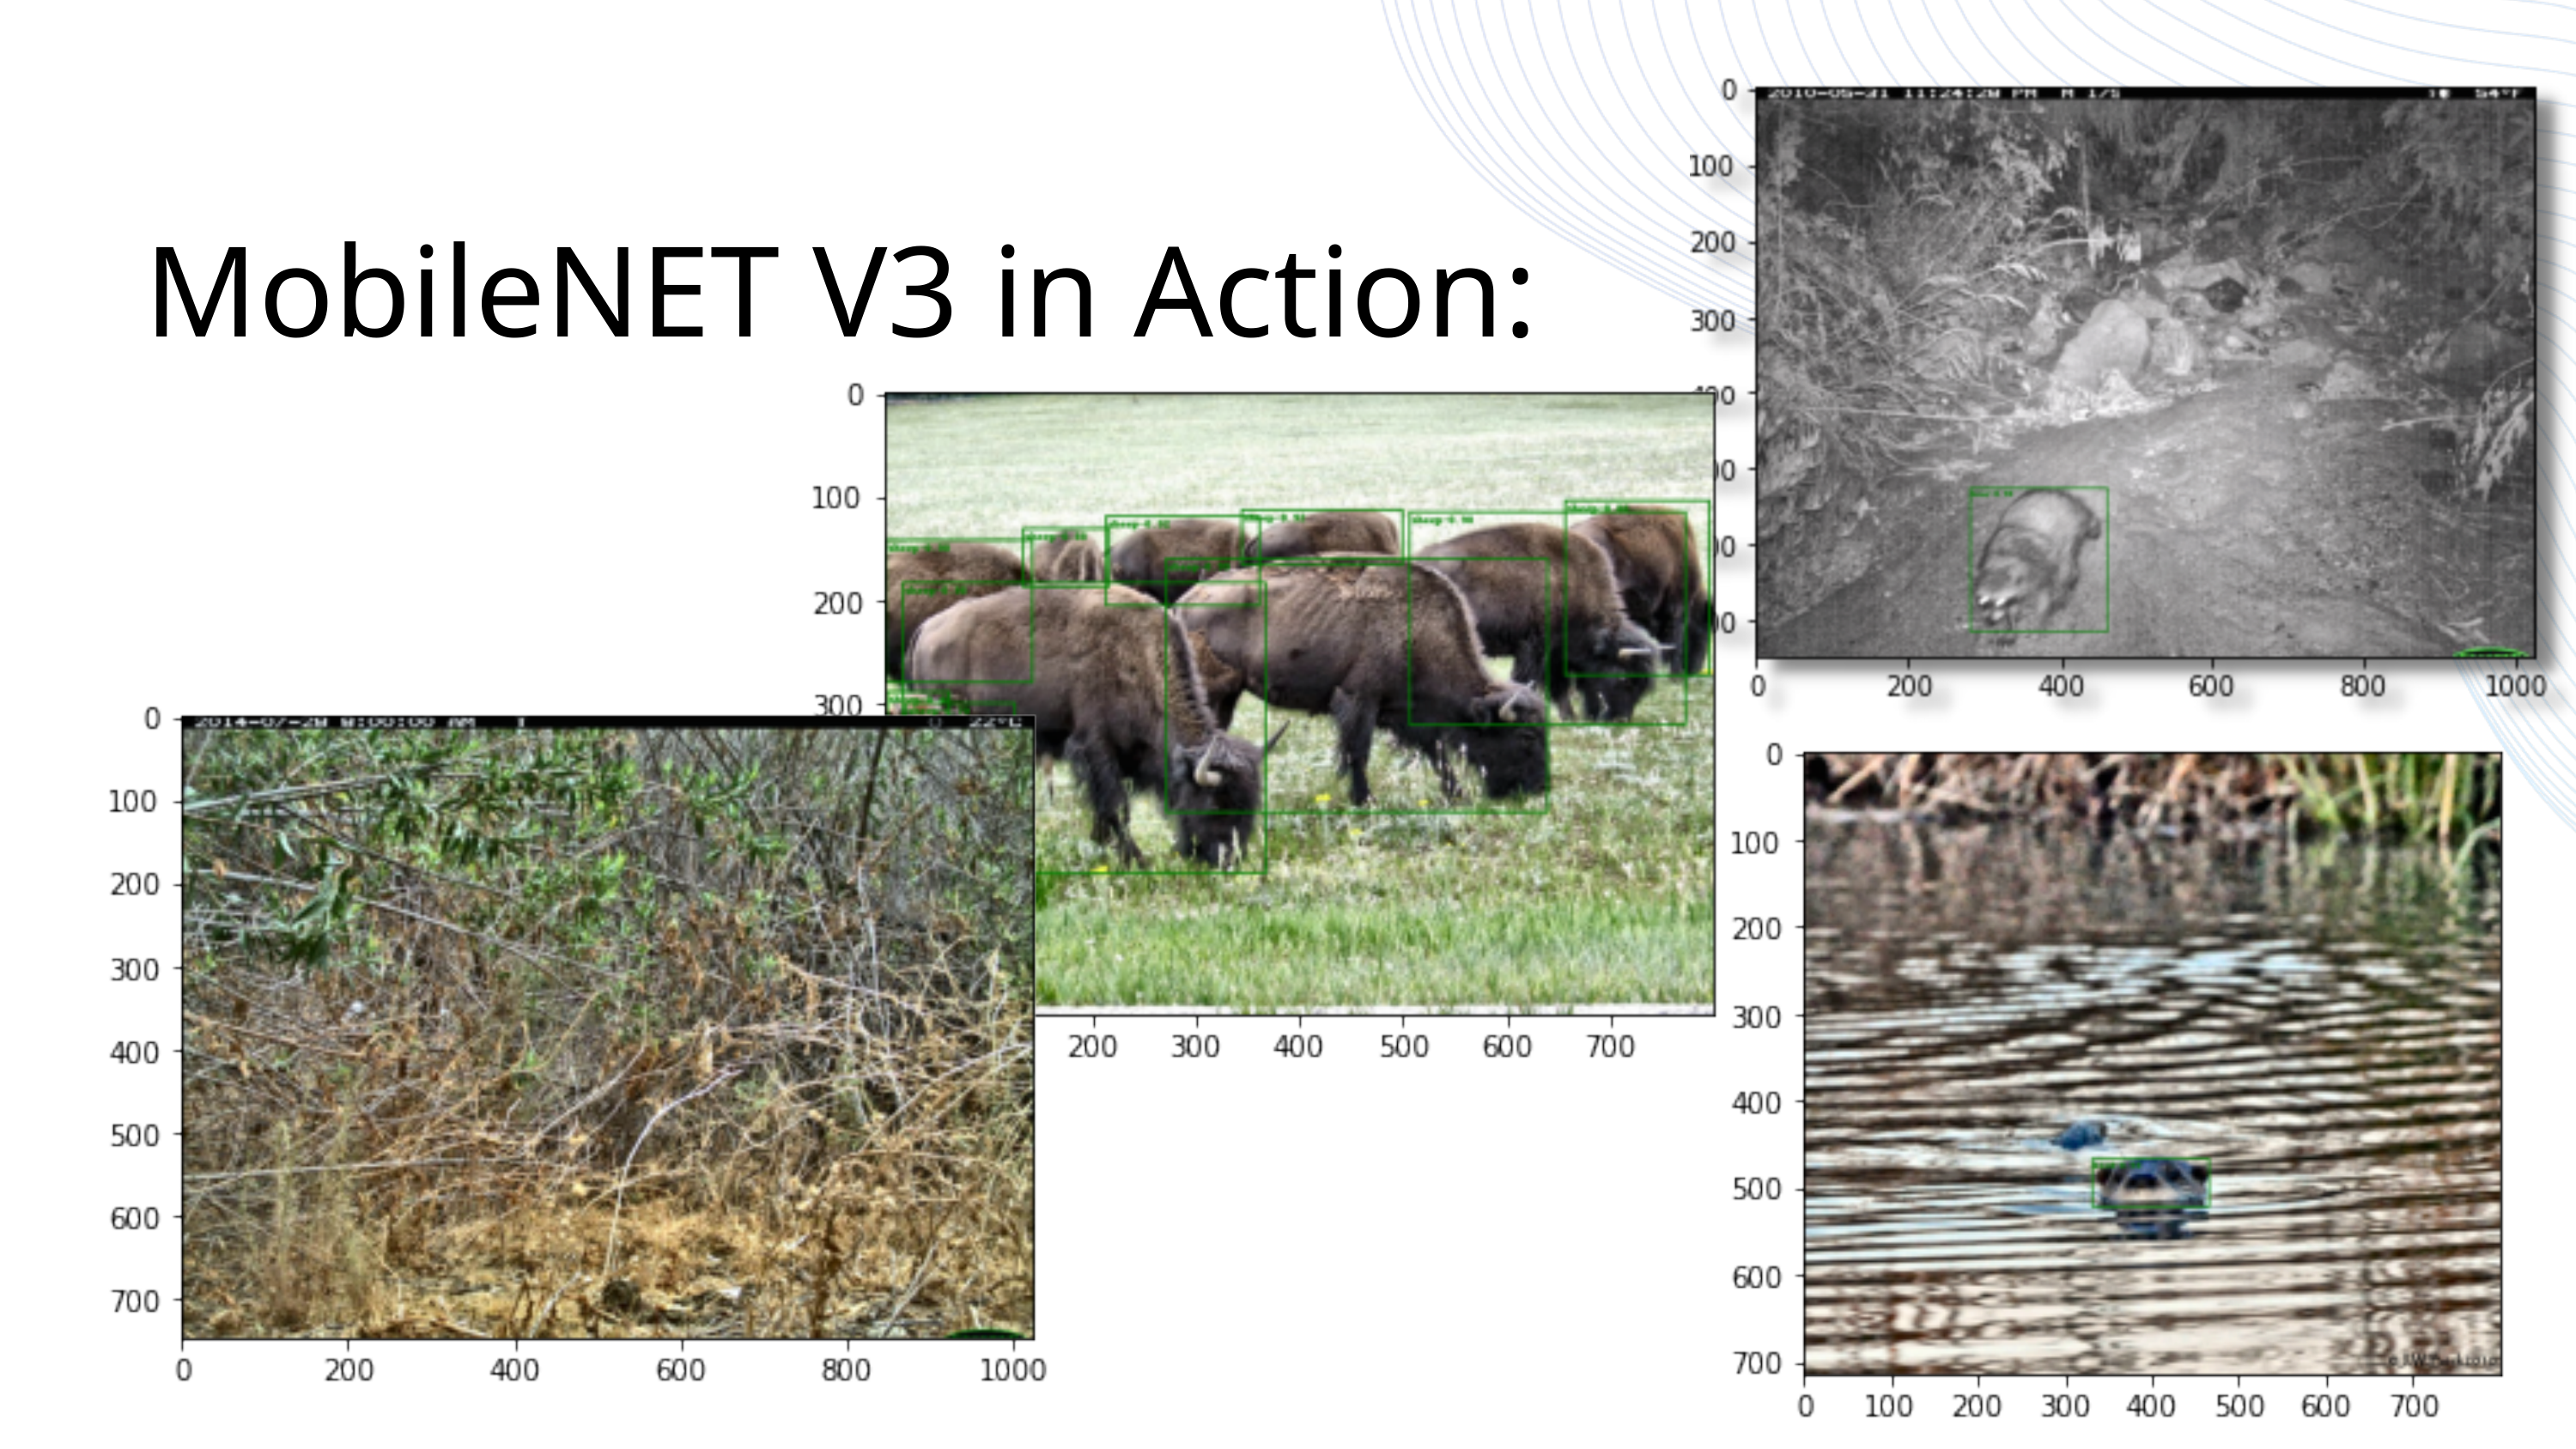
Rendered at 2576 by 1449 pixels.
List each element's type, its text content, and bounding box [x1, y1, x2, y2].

text_box MobileNET V3 in Action: [144, 186, 1426, 362]
picture [87, 0, 2576, 1445]
